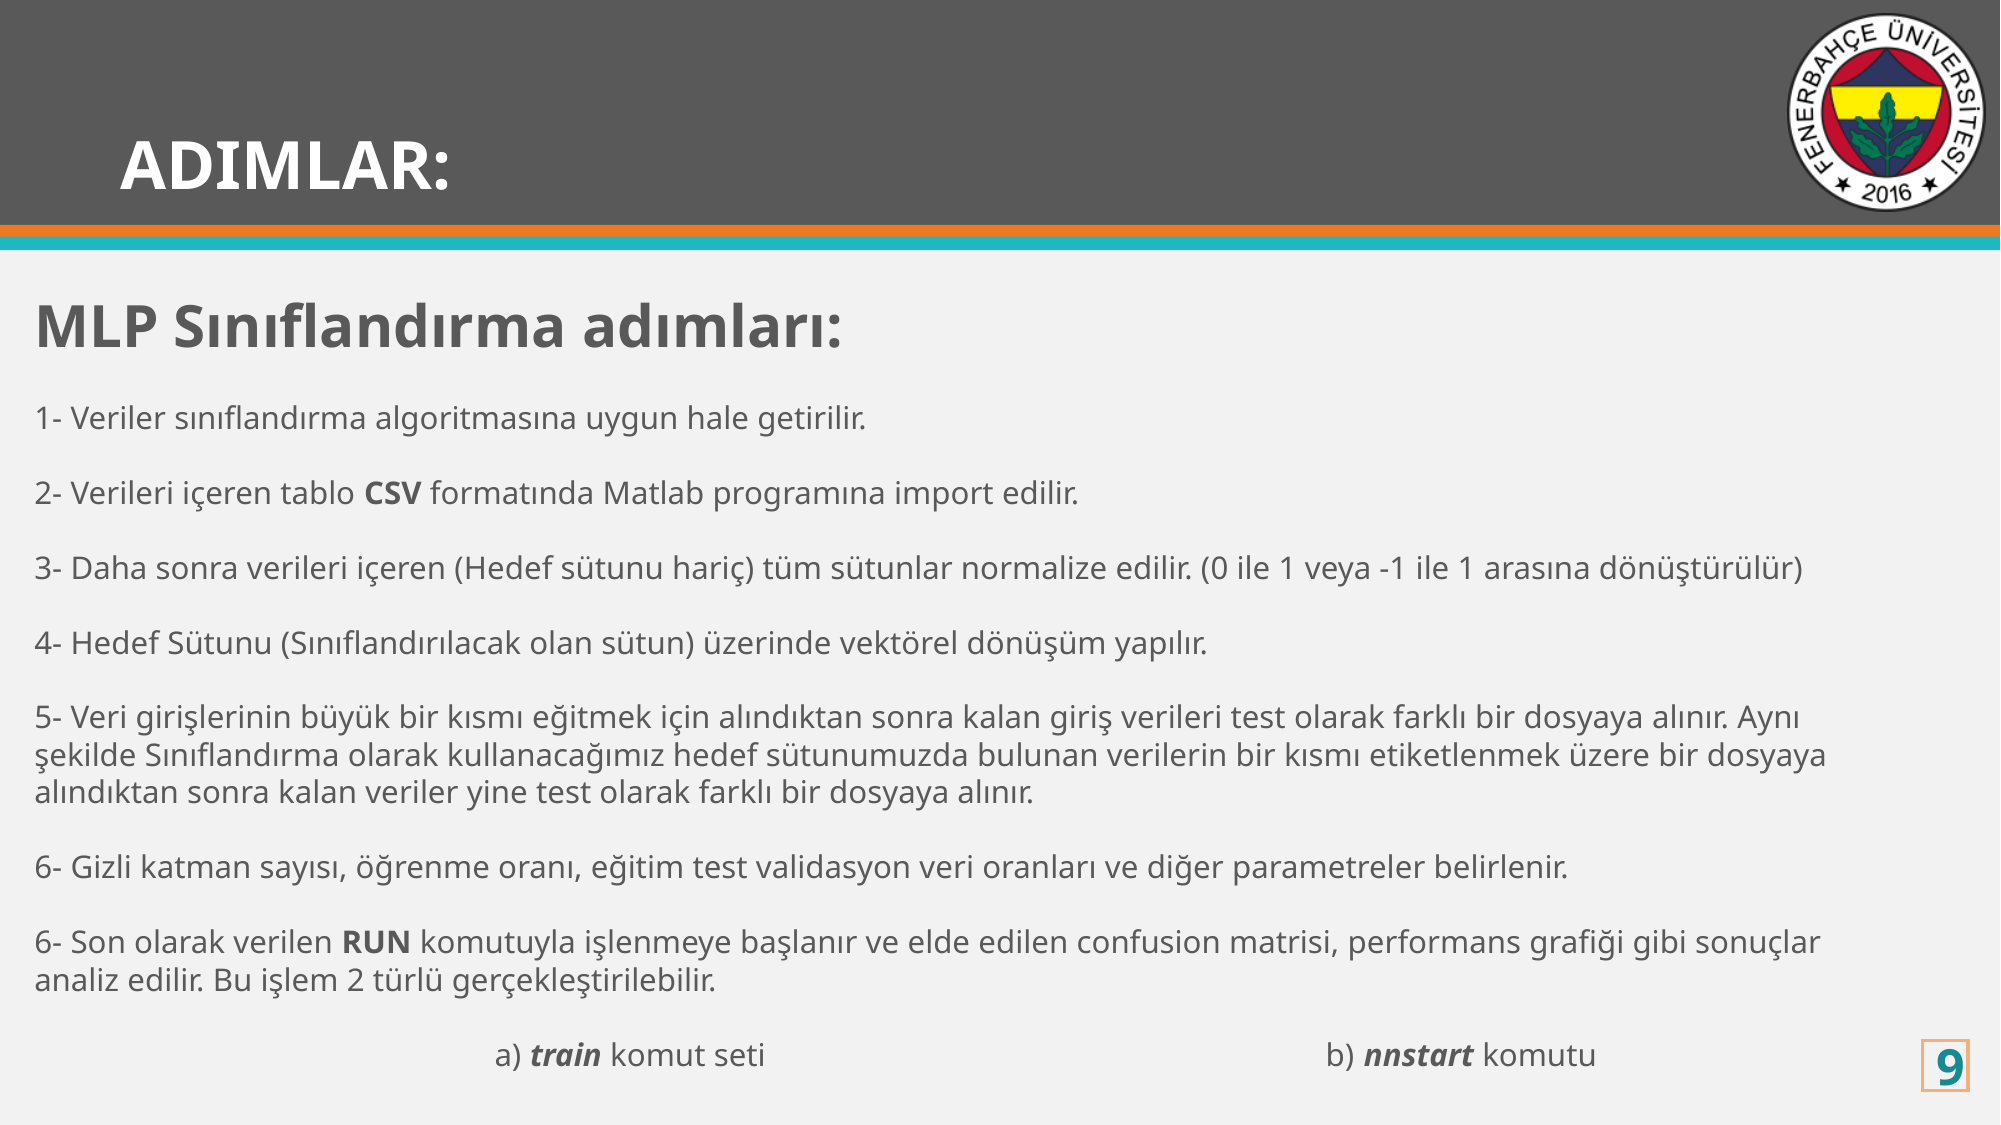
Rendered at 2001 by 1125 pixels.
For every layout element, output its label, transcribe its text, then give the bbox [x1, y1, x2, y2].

picture [1787, 13, 1986, 212]
list MLP Sınıflandırma adımları: 1- Veriler sınıflandırma algoritmasına uygun hale getirilir. 2- Verileri içeren tablo CSV formatında Matlab programına import edilir. 3- Daha sonra verileri içeren (Hedef sütunu hariç) tüm sütunlar normalize edilir. (0 ile 1 veya -1 ile 1 arasına dönüştürülür) 4- Hedef Sütunu (Sınıflandırılacak olan sütun) üzerinde vektörel dönüşüm yapılır. 5- Veri girişlerinin büyük bir kısmı eğitmek için alındıktan sonra kalan giriş verileri test olarak farklı bir dosyaya alınır. Aynı şekilde Sınıflandırma olarak kullanacağımız hedef sütunumuzda bulunan verilerin bir kısmı etiketlenmek üzere bir dosyaya alındıktan sonra kalan veriler yine test olarak farklı bir dosyaya alınır. 6- Gizli katman sayısı, öğrenme oranı, eğitim test validasyon veri oranları ve diğer parametreler belirlenir. 6- Son olarak verilen RUN komutuyla işlenmeye başlanır ve elde edilen confusion matrisi, performans grafiği gibi sonuçlar analiz edilir. Bu işlem 2 türlü gerçekleştirilebilir. a) train komut seti b) nnstart komutu [19, 290, 1923, 1091]
text_box 9 [1921, 1039, 1969, 1092]
title ADIMLAR: [105, 102, 625, 212]
